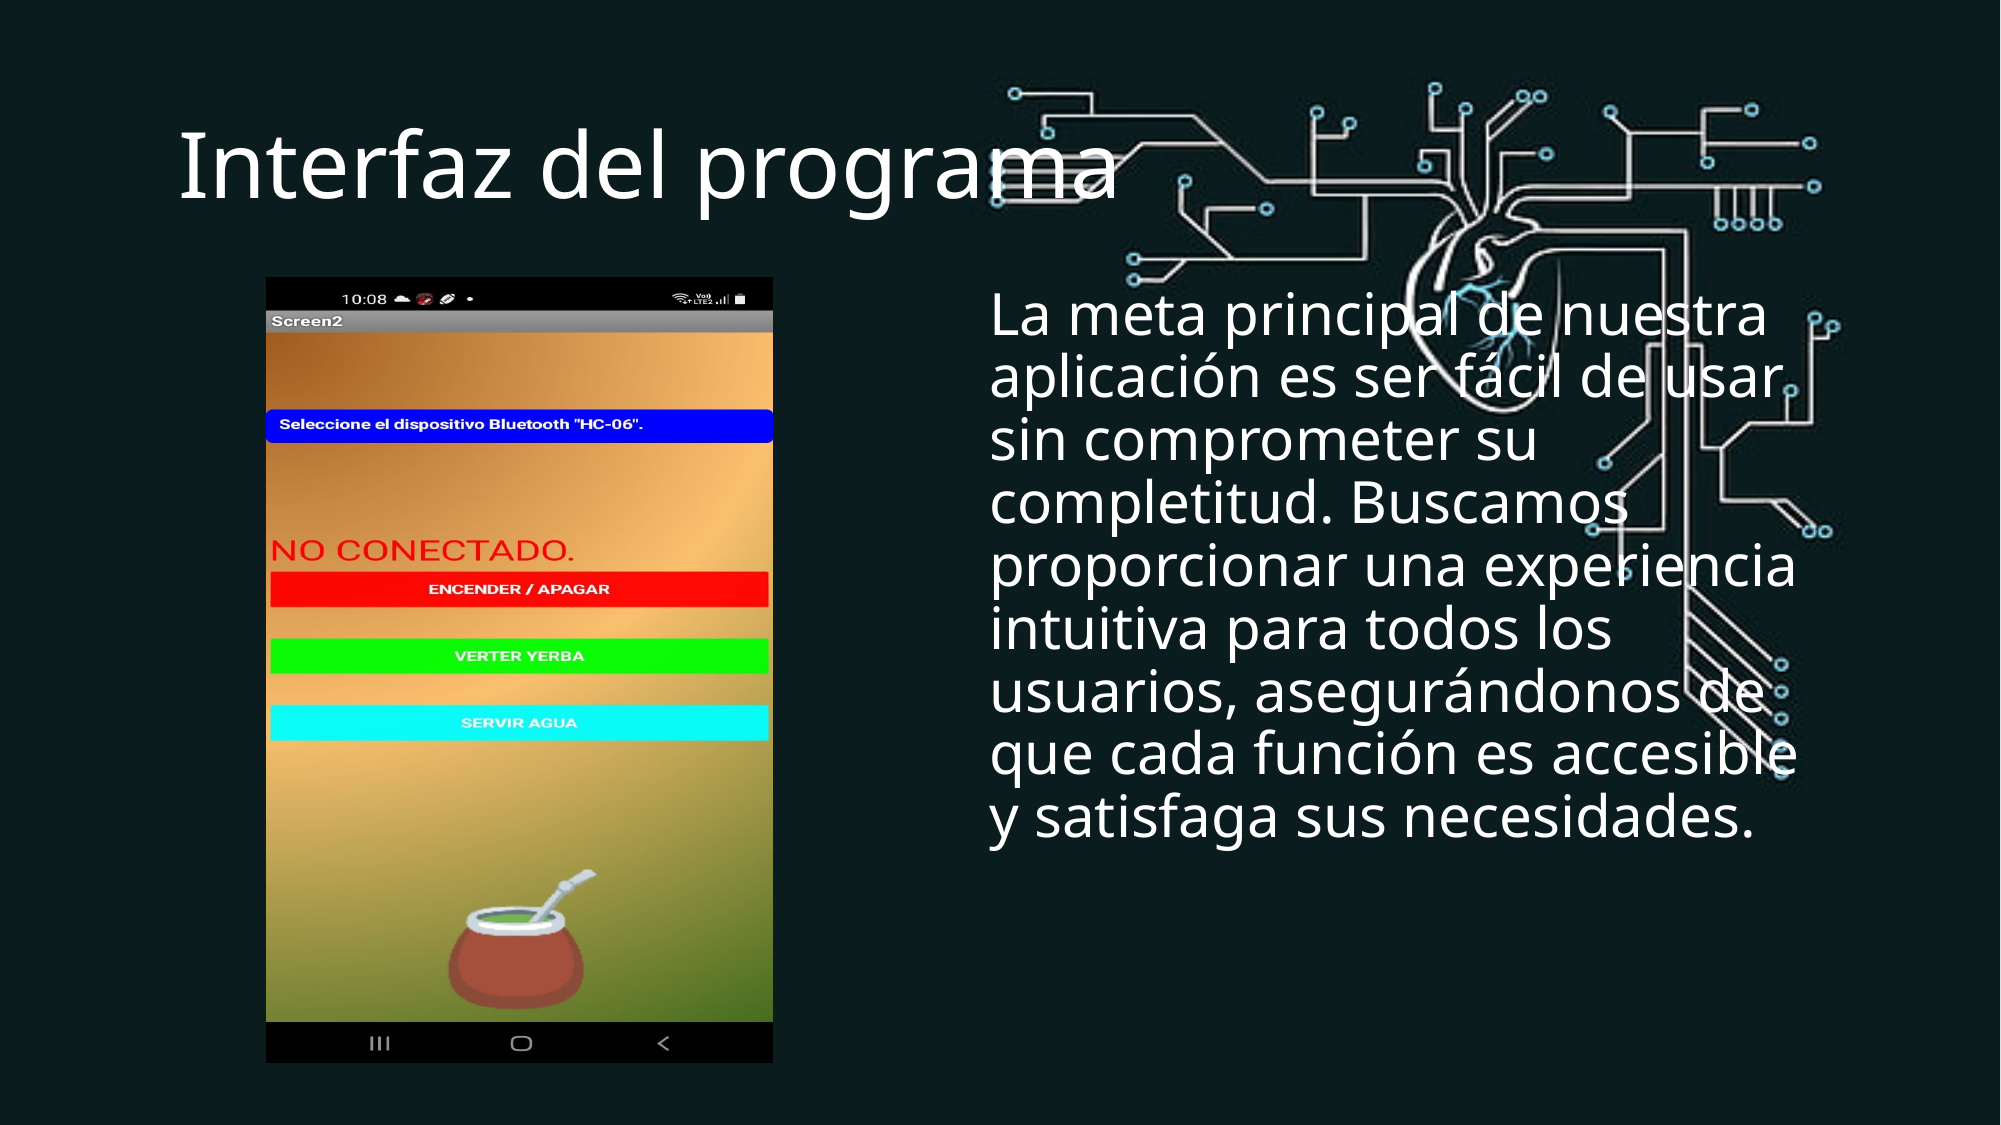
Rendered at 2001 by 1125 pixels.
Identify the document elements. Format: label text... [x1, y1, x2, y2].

title Interfaz del programa [163, 59, 1888, 278]
picture [0, 0, 2001, 1125]
list La meta principal de nuestra aplicación es ser fácil de usar sin comprometer su completitud. Buscamos proporcionar una experiencia intuitiva para todos los usuarios, asegurándonos de que cada función es accesible y satisfaga sus necesidades. [974, 277, 1837, 992]
